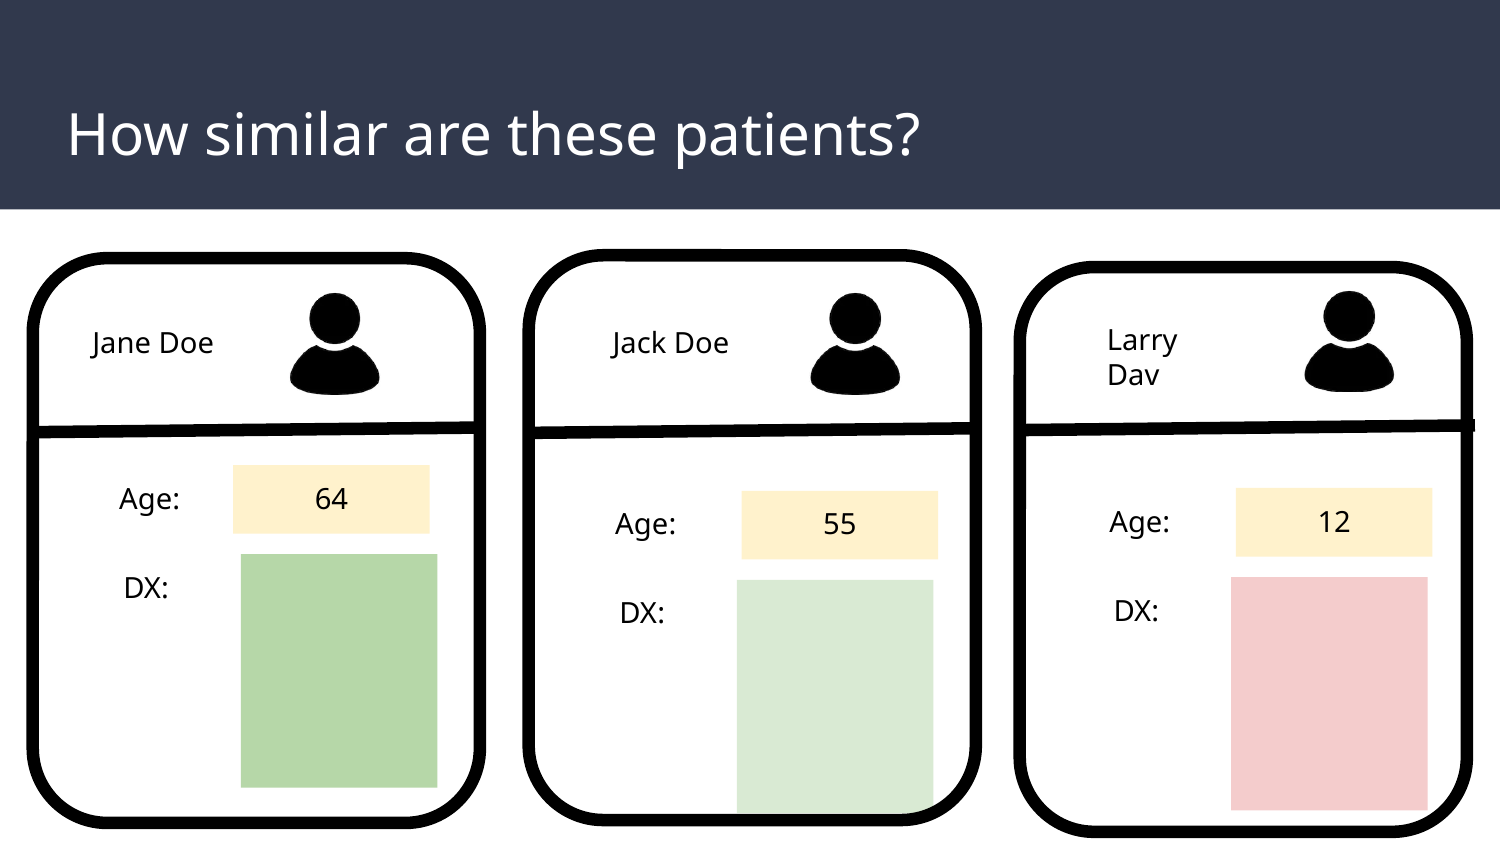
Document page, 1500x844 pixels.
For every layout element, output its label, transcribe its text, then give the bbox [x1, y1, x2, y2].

text_box [32, 258, 480, 425]
picture [805, 291, 905, 395]
text_box [1019, 439, 1467, 832]
picture [285, 291, 384, 395]
text_box [528, 442, 976, 821]
text_box [32, 440, 480, 823]
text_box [523, 427, 981, 434]
text_box 64 [233, 465, 430, 534]
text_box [27, 427, 485, 433]
text_box DX: [76, 554, 216, 623]
text_box [528, 255, 976, 426]
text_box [1017, 425, 1476, 431]
picture [1299, 289, 1399, 392]
text_box [240, 554, 438, 788]
text_box Age: [79, 465, 220, 534]
title How similar are these patients? [51, 82, 1449, 185]
text_box [1019, 267, 1467, 423]
